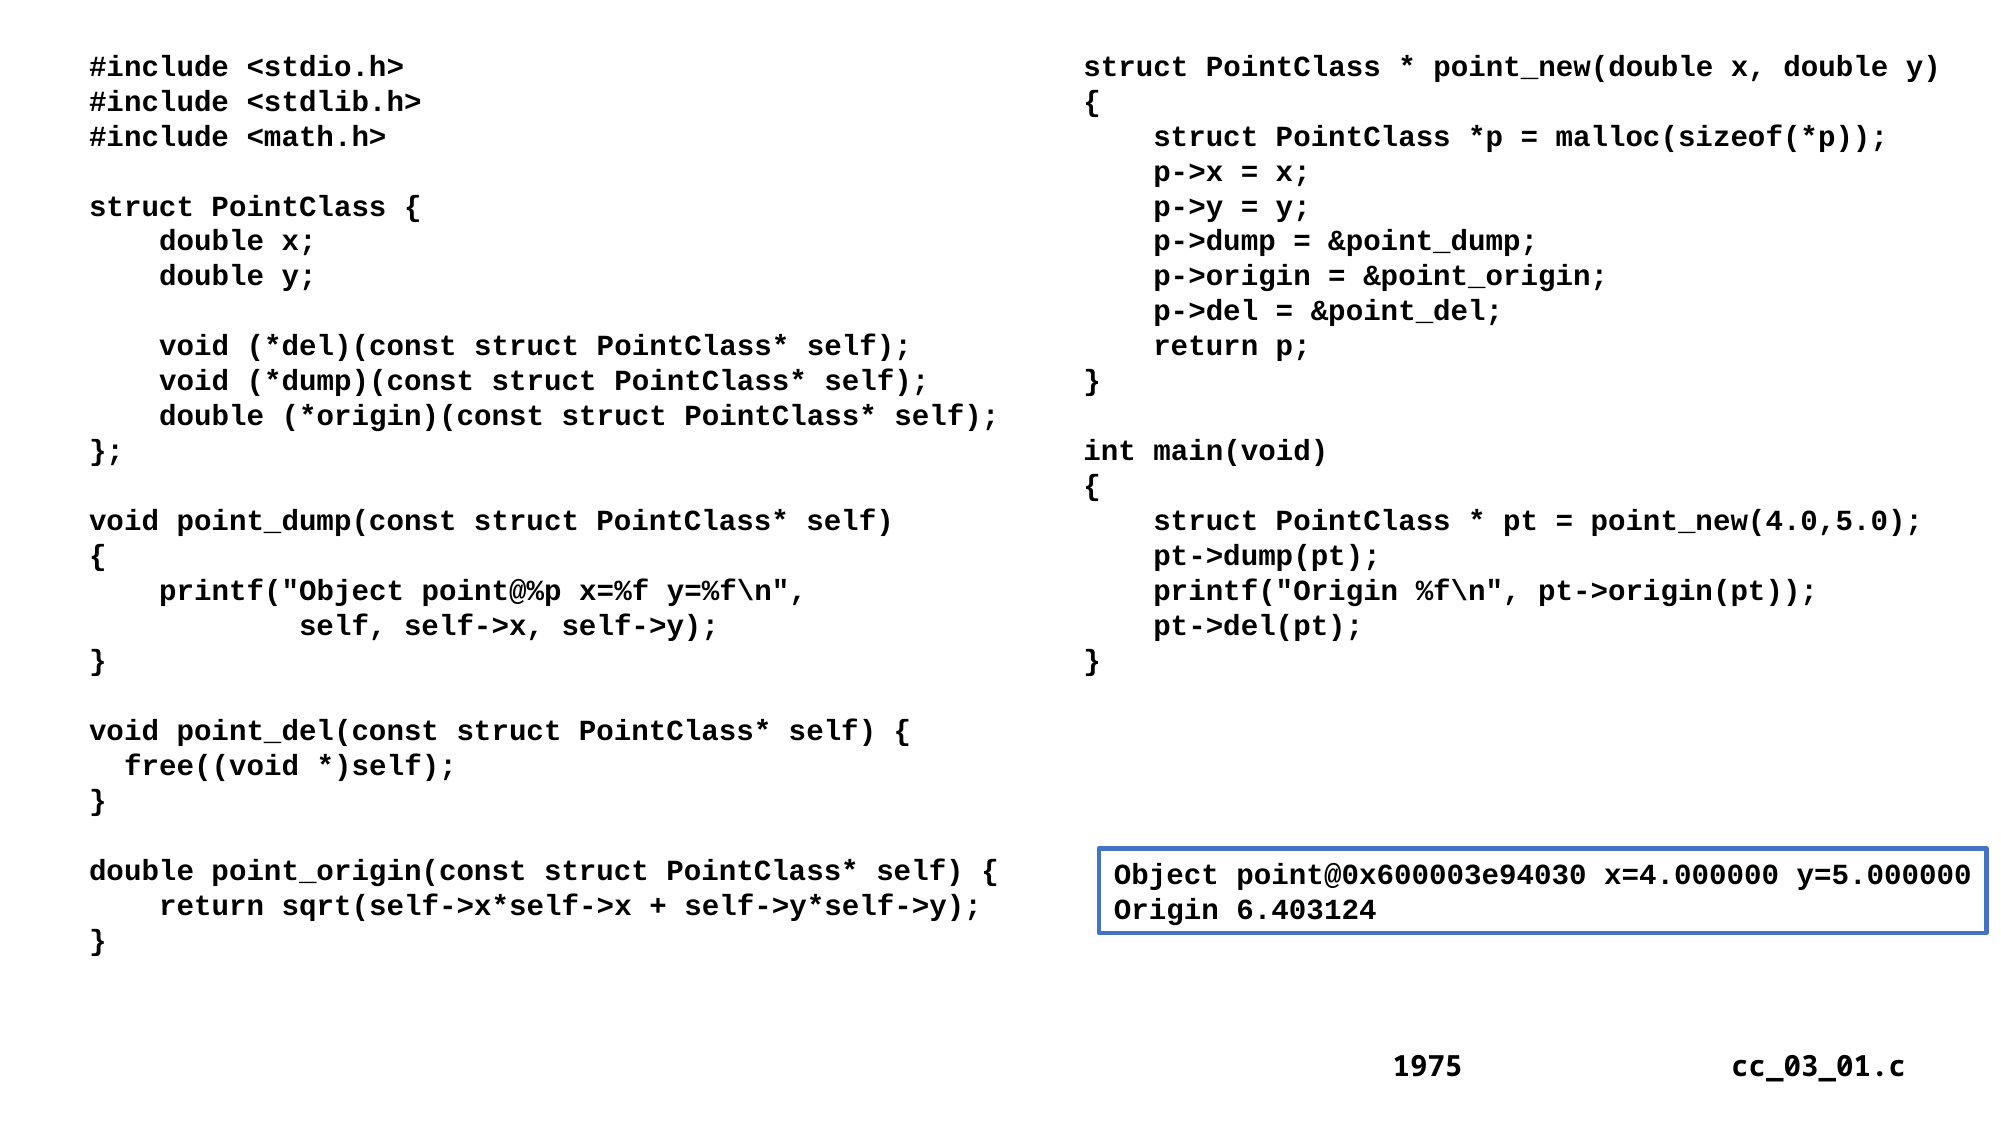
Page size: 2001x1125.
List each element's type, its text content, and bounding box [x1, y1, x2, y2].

text_box struct PointClass * point_new(double x, double y) { struct PointClass *p = malloc(sizeof(*p)); p->x = x; p->y = y; p->dump = &point_dump; p->origin = &point_origin; p->del = &point_del; return p; } int main(void) { struct PointClass * pt = point_new(4.0,5.0); pt->dump(pt); printf("Origin %f\n", pt->origin(pt)); pt->del(pt); } [1068, 39, 1961, 684]
text_box 1975 [1377, 1039, 1652, 1090]
text_box #include <stdio.h> #include <stdlib.h> #include <math.h> struct PointClass { double x; double y; void (*del)(const struct PointClass* self); void (*dump)(const struct PointClass* self); double (*origin)(const struct PointClass* self); }; void point_dump(const struct PointClass* self) { printf("Object point@%p x=%f y=%f\n", self, self->x, self->y); } void point_del(const struct PointClass* self) { free((void *)self); } double point_origin(const struct PointClass* self) { return sqrt(self->x*self->x + self->y*self->y); } [74, 39, 1015, 964]
text_box Object point@0x600003e94030 x=4.000000 y=5.000000 Origin 6.403124 [1099, 848, 1987, 933]
text_box cc_03_01.c [1716, 1039, 1990, 1090]
